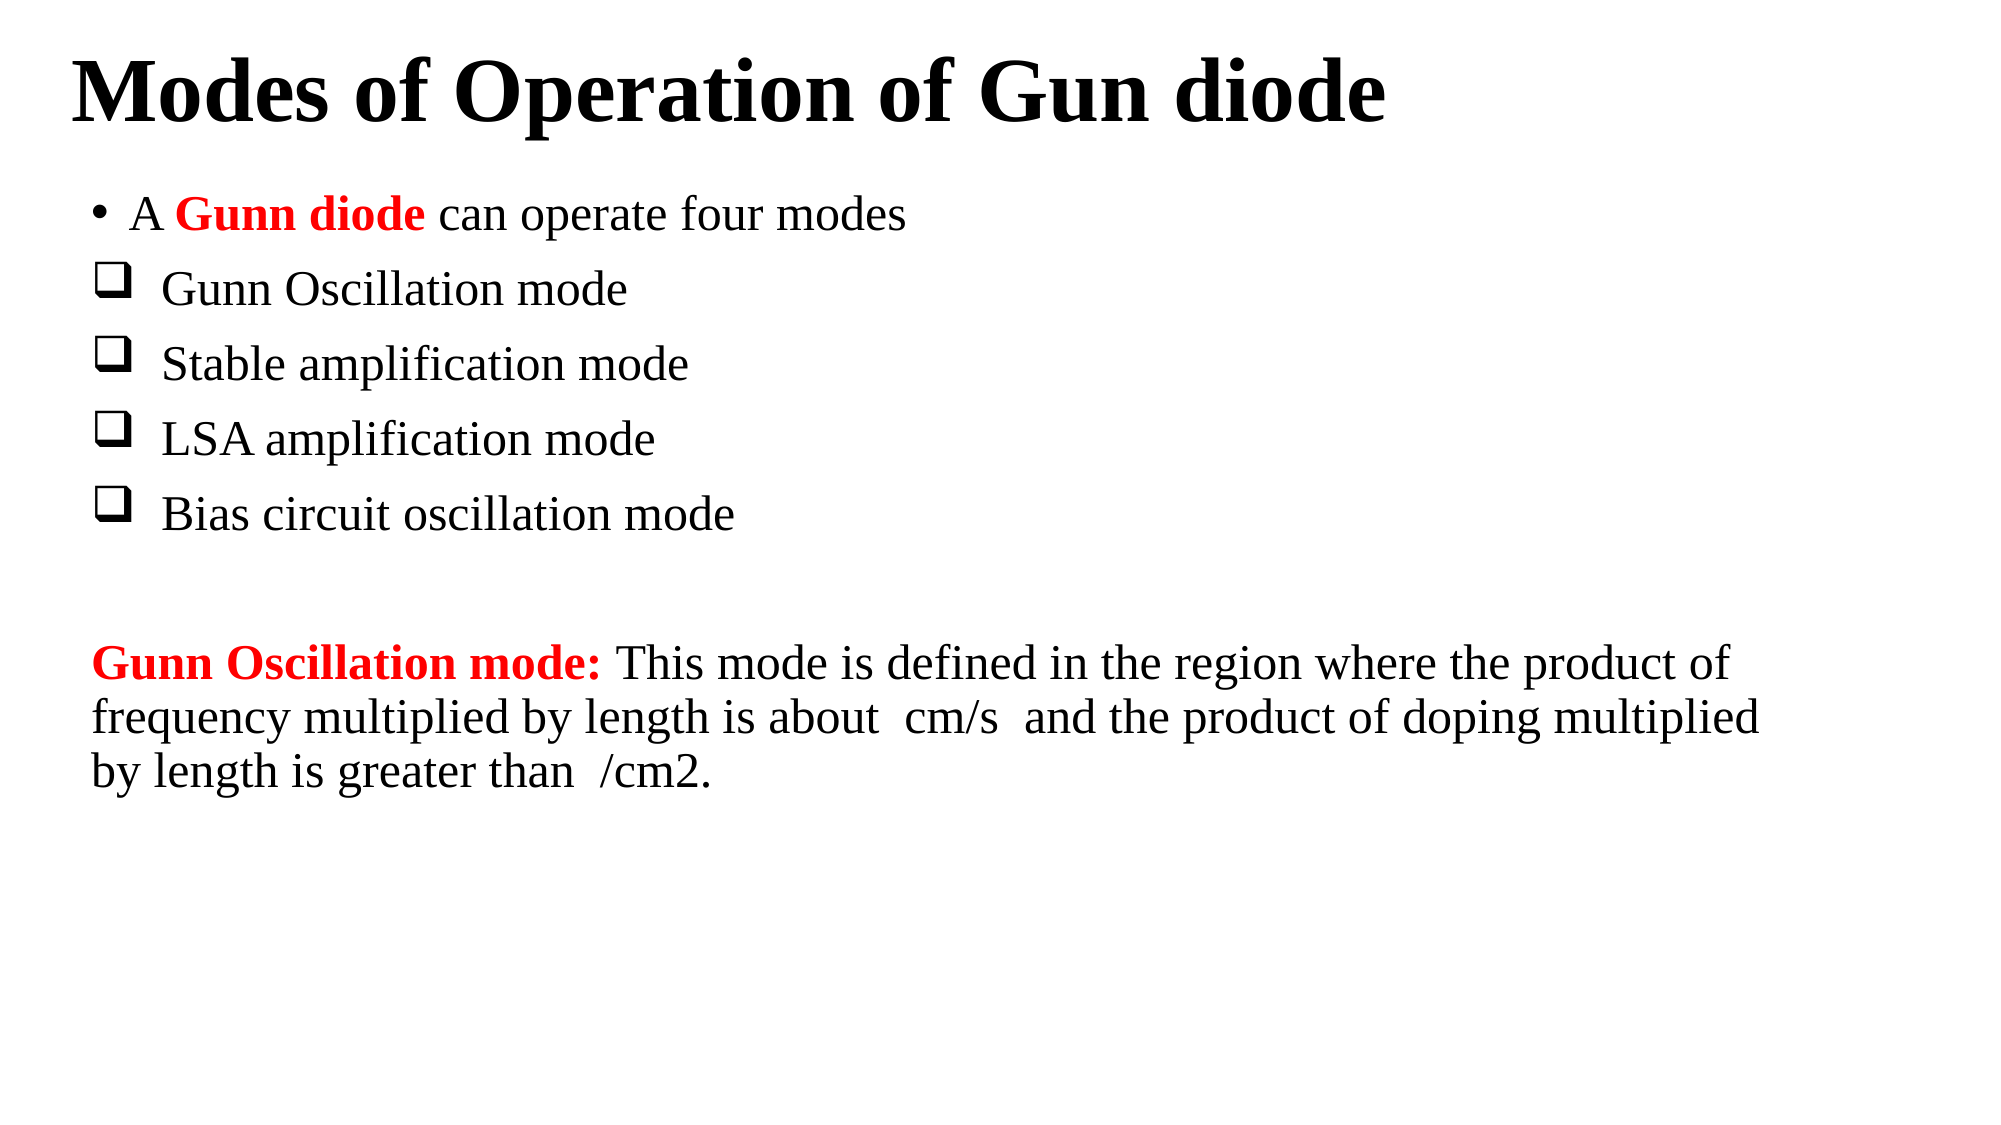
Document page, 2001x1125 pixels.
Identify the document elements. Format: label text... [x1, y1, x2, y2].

title Modes of Operation of Gun diode [56, 24, 1781, 160]
